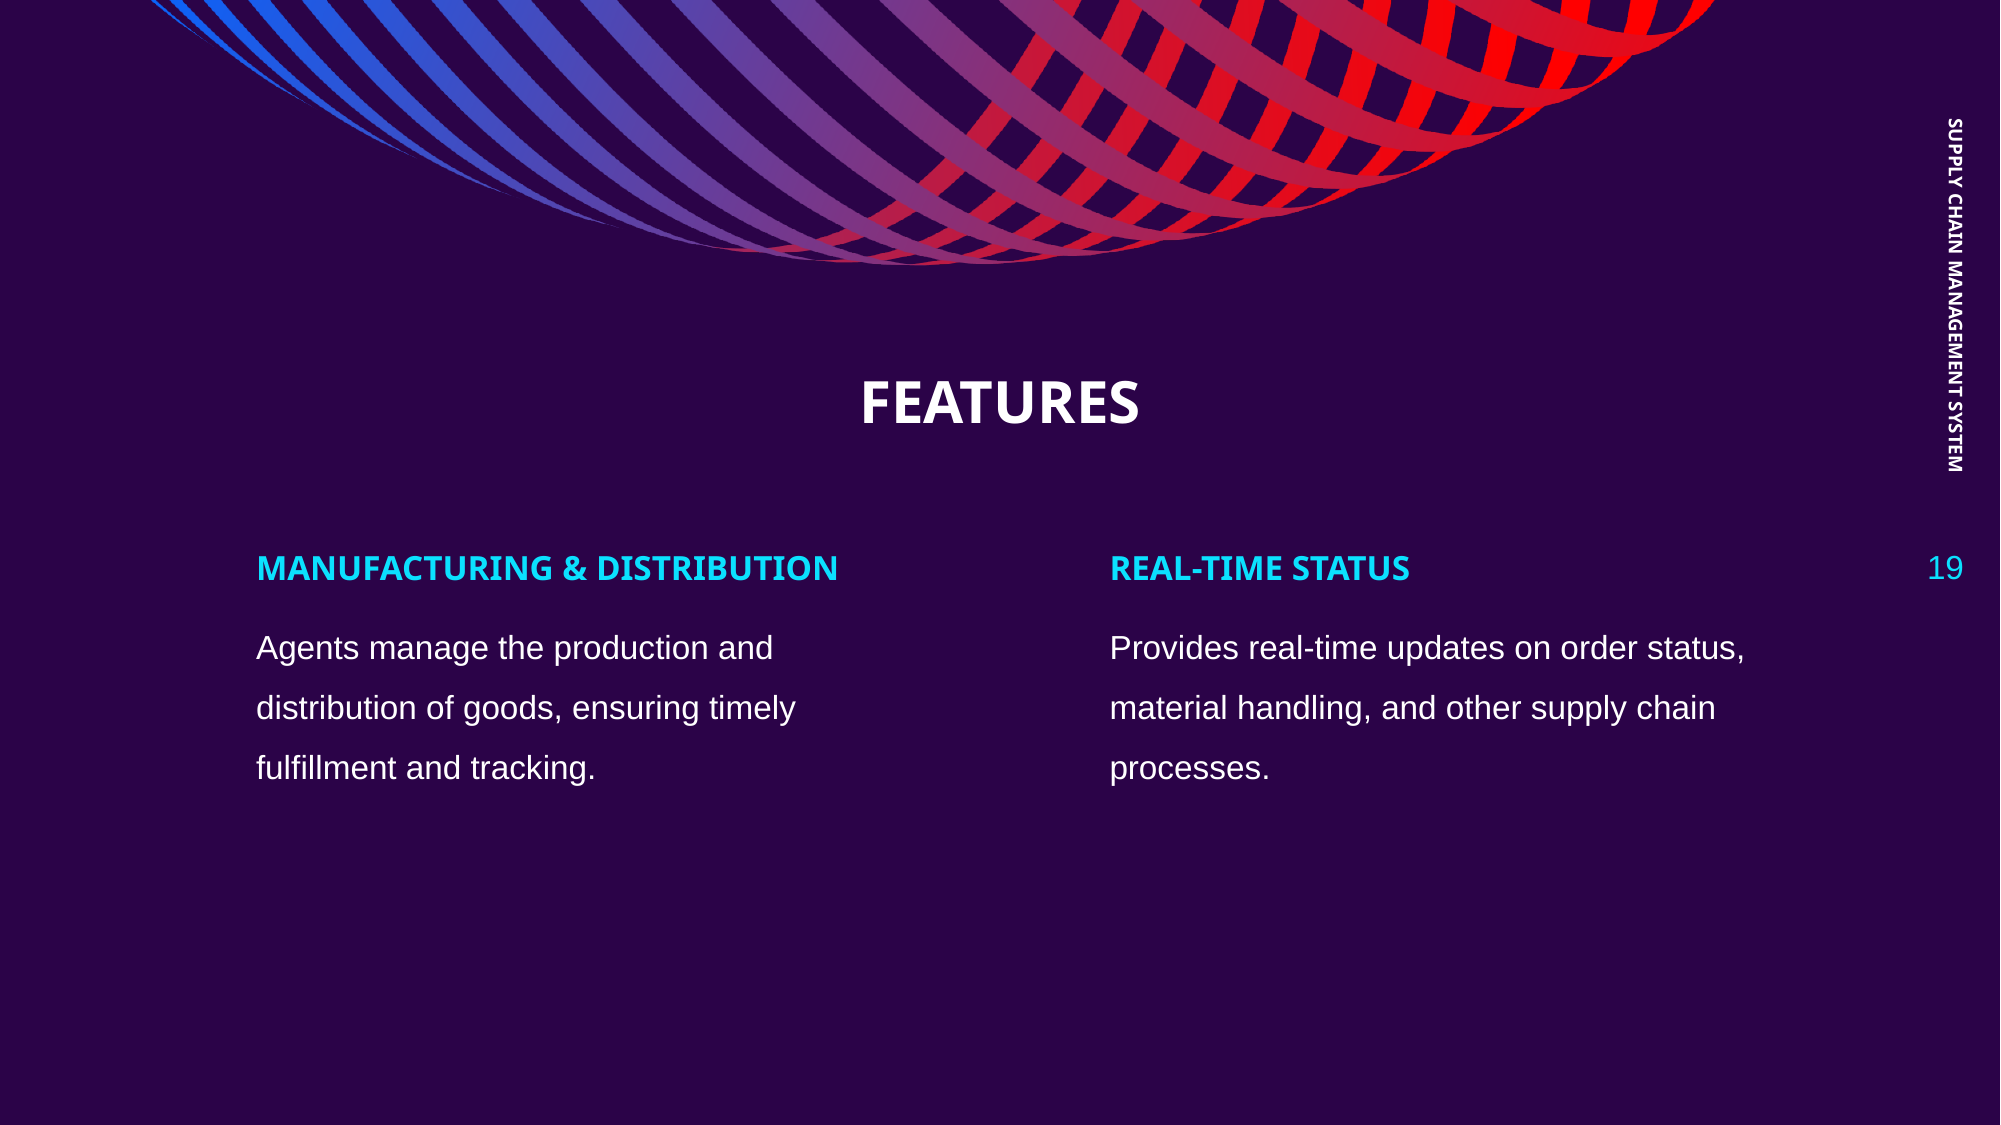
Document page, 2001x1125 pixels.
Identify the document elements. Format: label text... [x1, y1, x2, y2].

slide_number ‹#› [1889, 519, 1980, 615]
list REAL-TIME STATUS [1094, 544, 1779, 590]
picture [0, 0, 2000, 1125]
list Agents manage the production and distribution of goods, ensuring timely fulfillment and tracking. [241, 598, 926, 982]
title FEATURES [399, 366, 1601, 489]
footer SUPPLY CHAIN MANAGEMENT SYSTEM [1926, 33, 1987, 489]
list Provides real-time updates on order status, material handling, and other supply chain processes. [1094, 598, 1779, 982]
list MANUFACTURING & DISTRIBUTION [241, 544, 926, 590]
